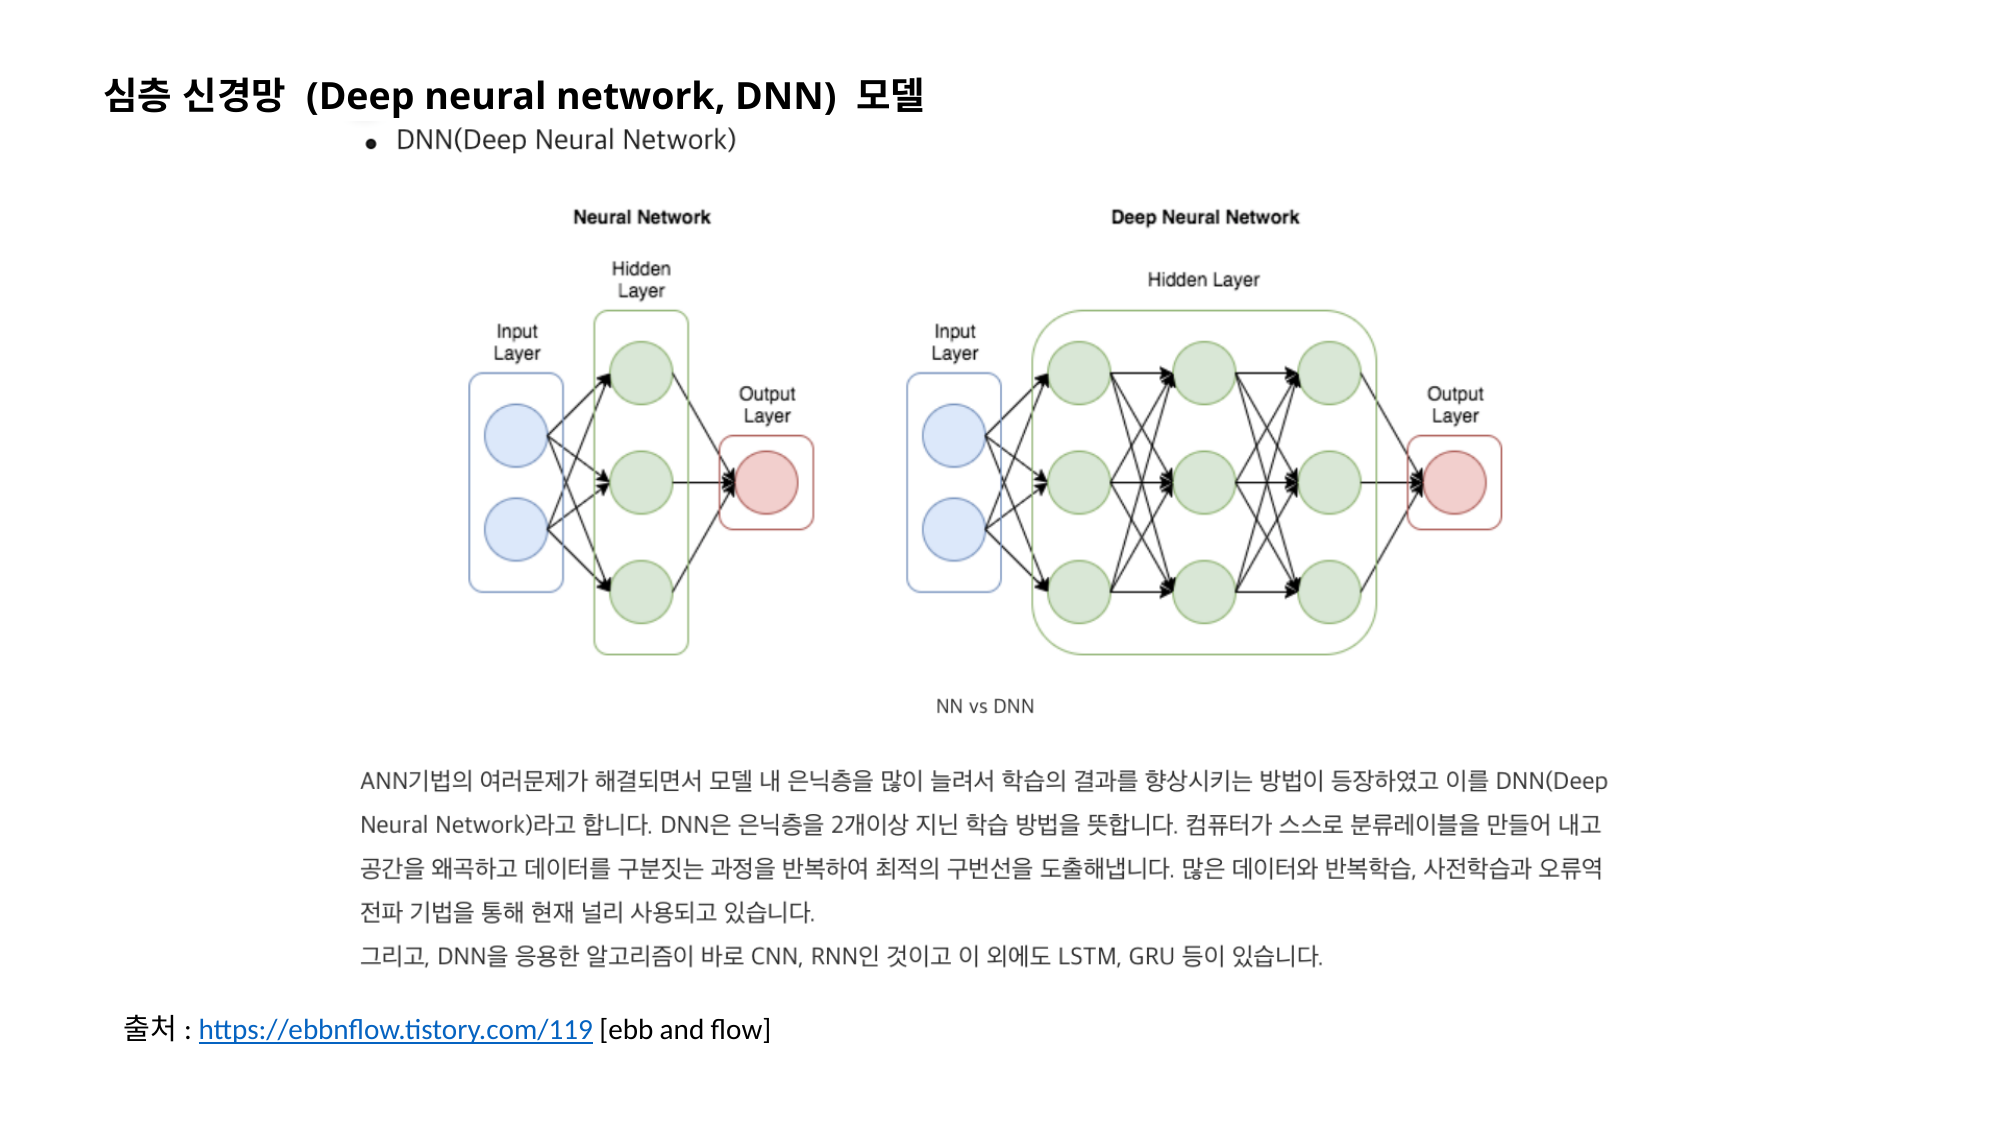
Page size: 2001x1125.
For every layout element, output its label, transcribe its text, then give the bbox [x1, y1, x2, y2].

text_box 출처: https://ebbnflow.tistory.com/119 [ebb and flow] [108, 1003, 1836, 1053]
text_box 심층 신경망 (Deep neural network, DNN) 모델 [88, 64, 1790, 125]
picture [333, 121, 1667, 1004]
